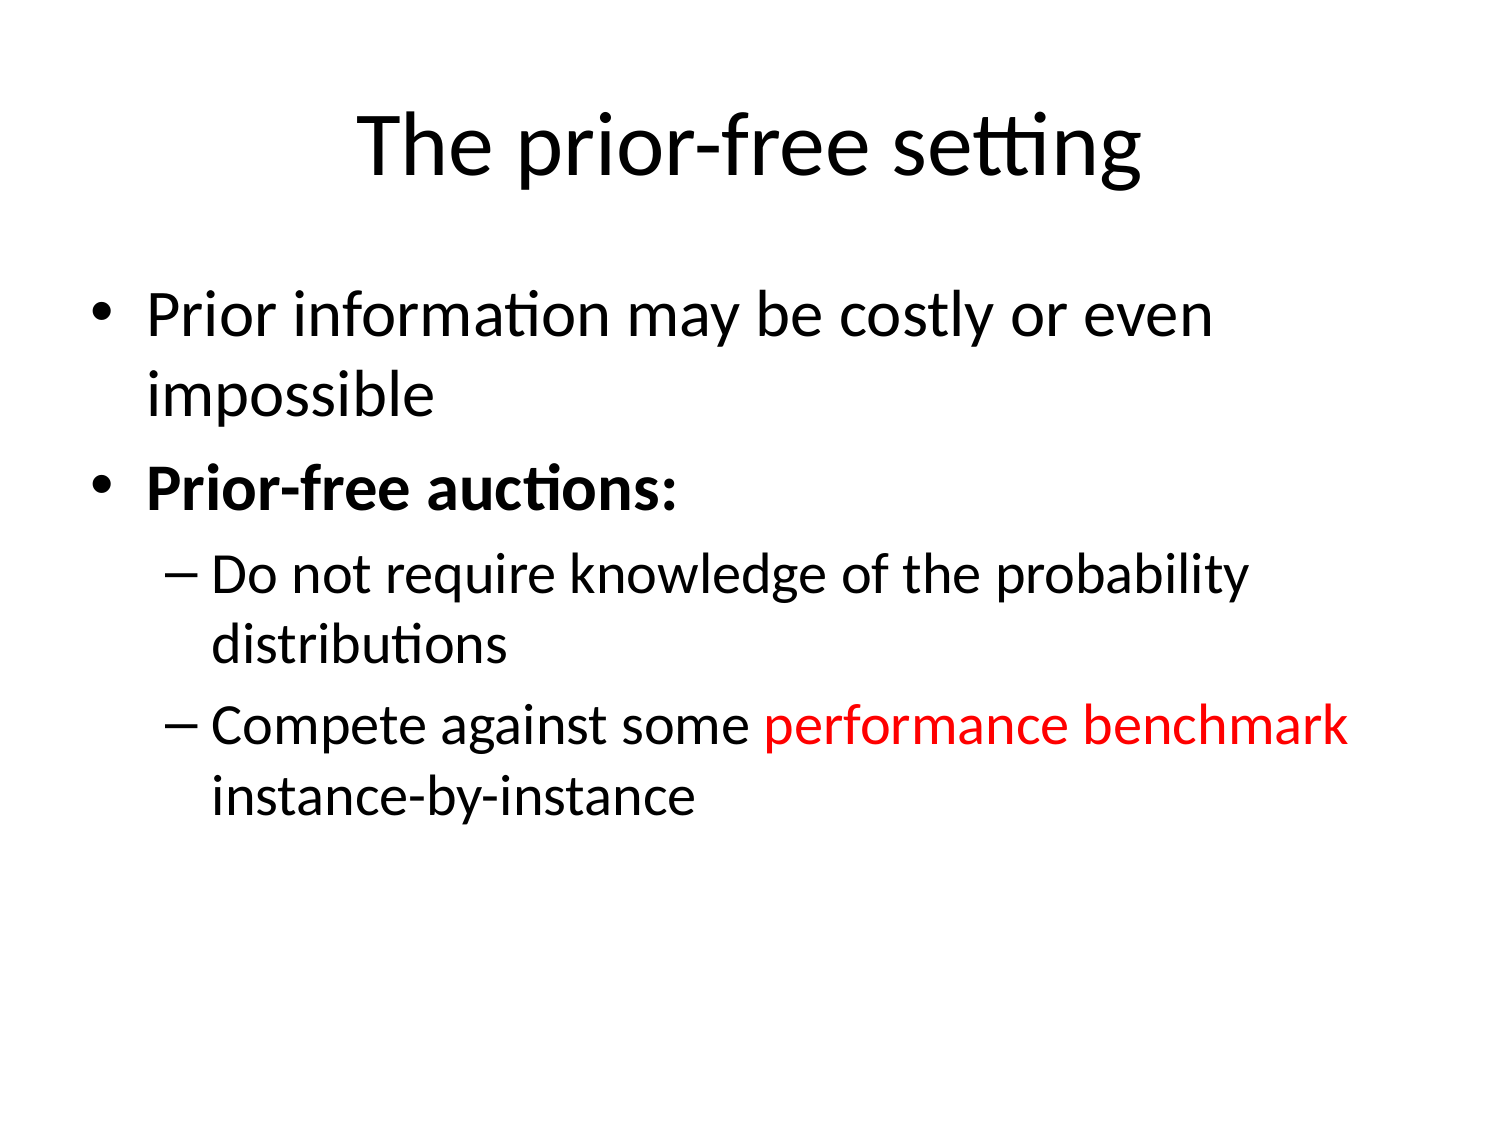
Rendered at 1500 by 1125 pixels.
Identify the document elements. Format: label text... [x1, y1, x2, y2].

list Prior information may be costly or even impossible Prior-free auctions: Do not require knowledge of the probability distributions Compete against some performance benchmark instance-by-instance [75, 262, 1425, 1005]
title The prior-free setting [75, 45, 1425, 233]
